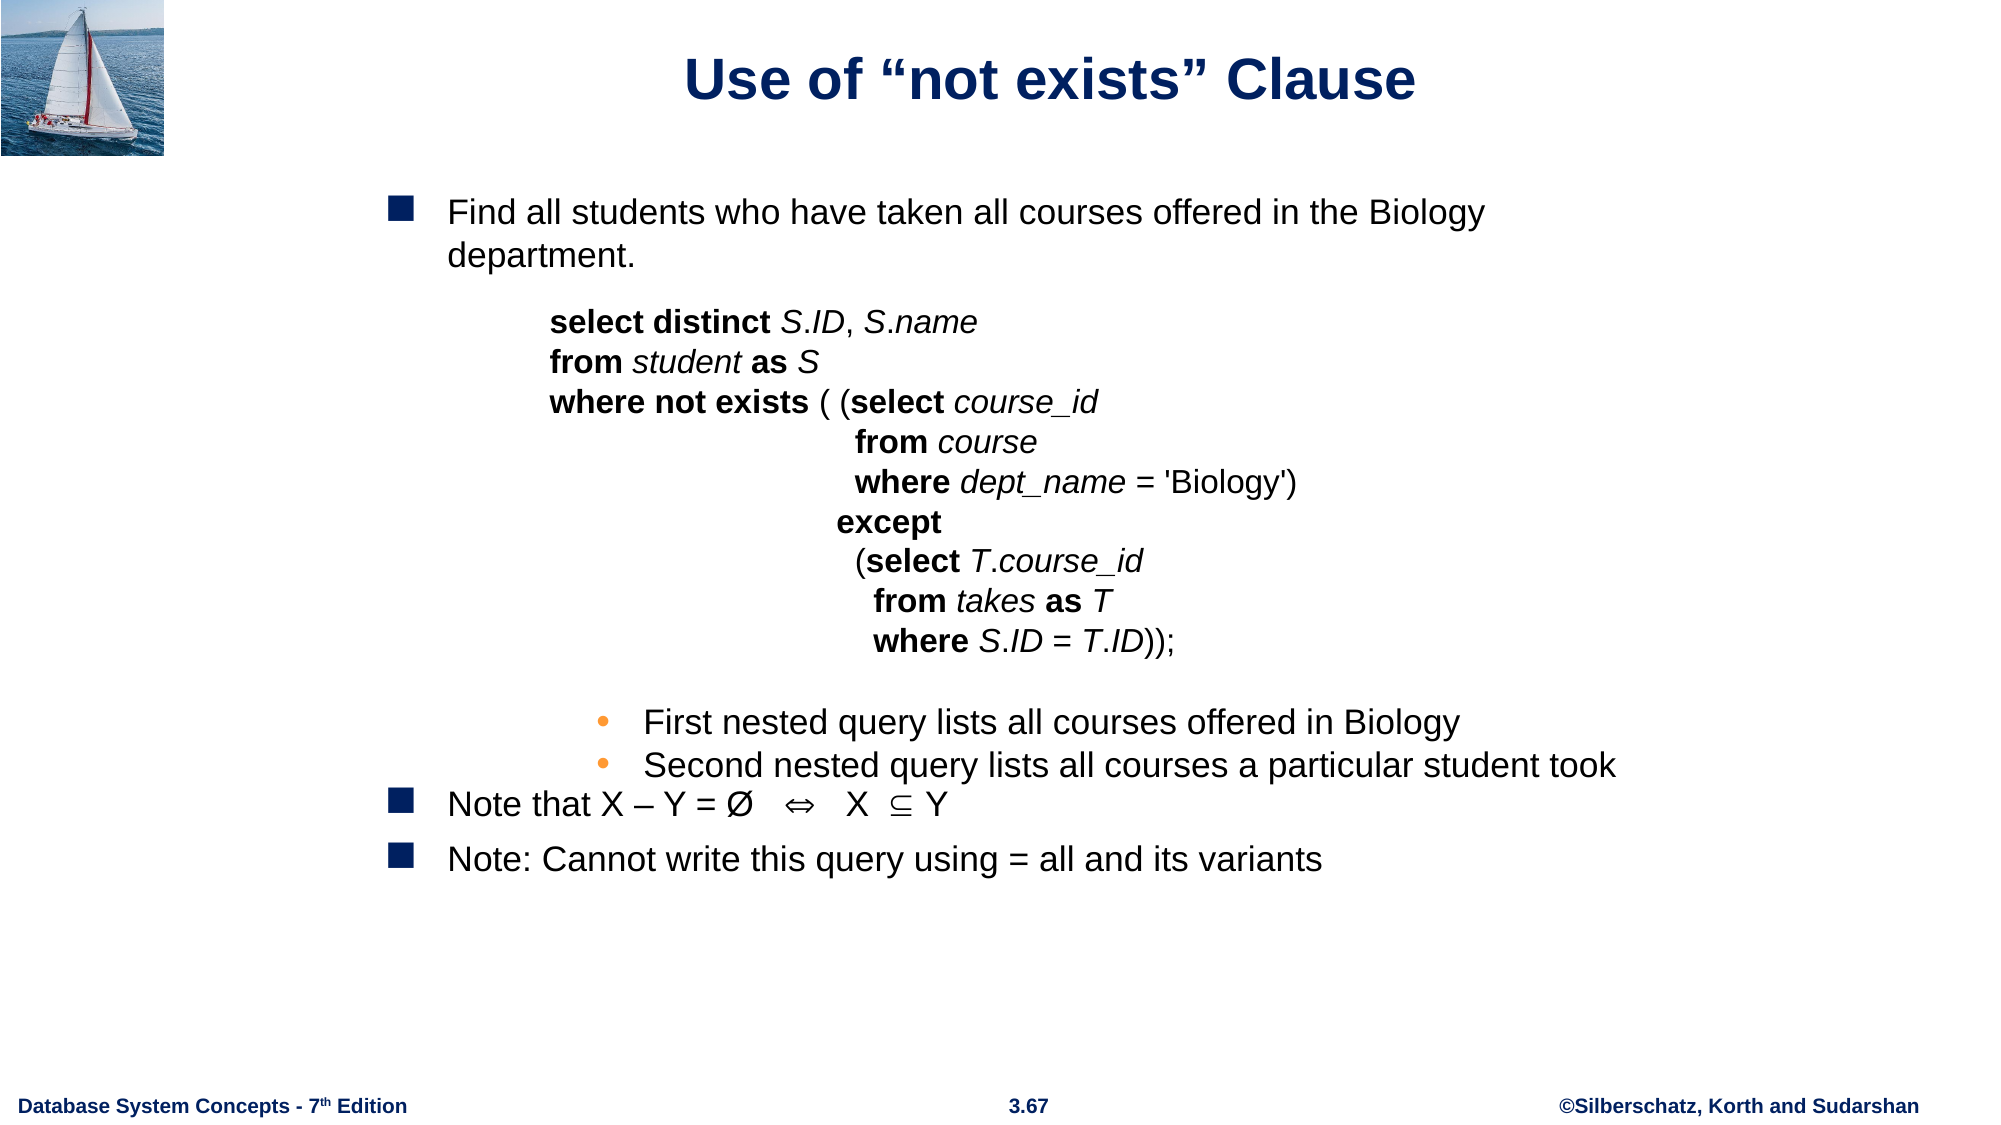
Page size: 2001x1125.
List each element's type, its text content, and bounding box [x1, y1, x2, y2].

picture [1, 0, 164, 156]
list Find all students who have taken all courses offered in the Biology department. Note that X – Y = Ø  X Y Note: Cannot write this query using = all and its variants [376, 181, 1618, 939]
title Use of “not exists” Clause [167, 18, 1935, 120]
text_box select distinct S.ID, S.name from student as S where not exists ( (select course_id from course where dept_name = 'Biology') except (select T.course_id from takes as T where S.ID = T.ID)); First nested query lists all courses offered in Biology Second nested query lists all courses a particular student took [534, 292, 1656, 875]
